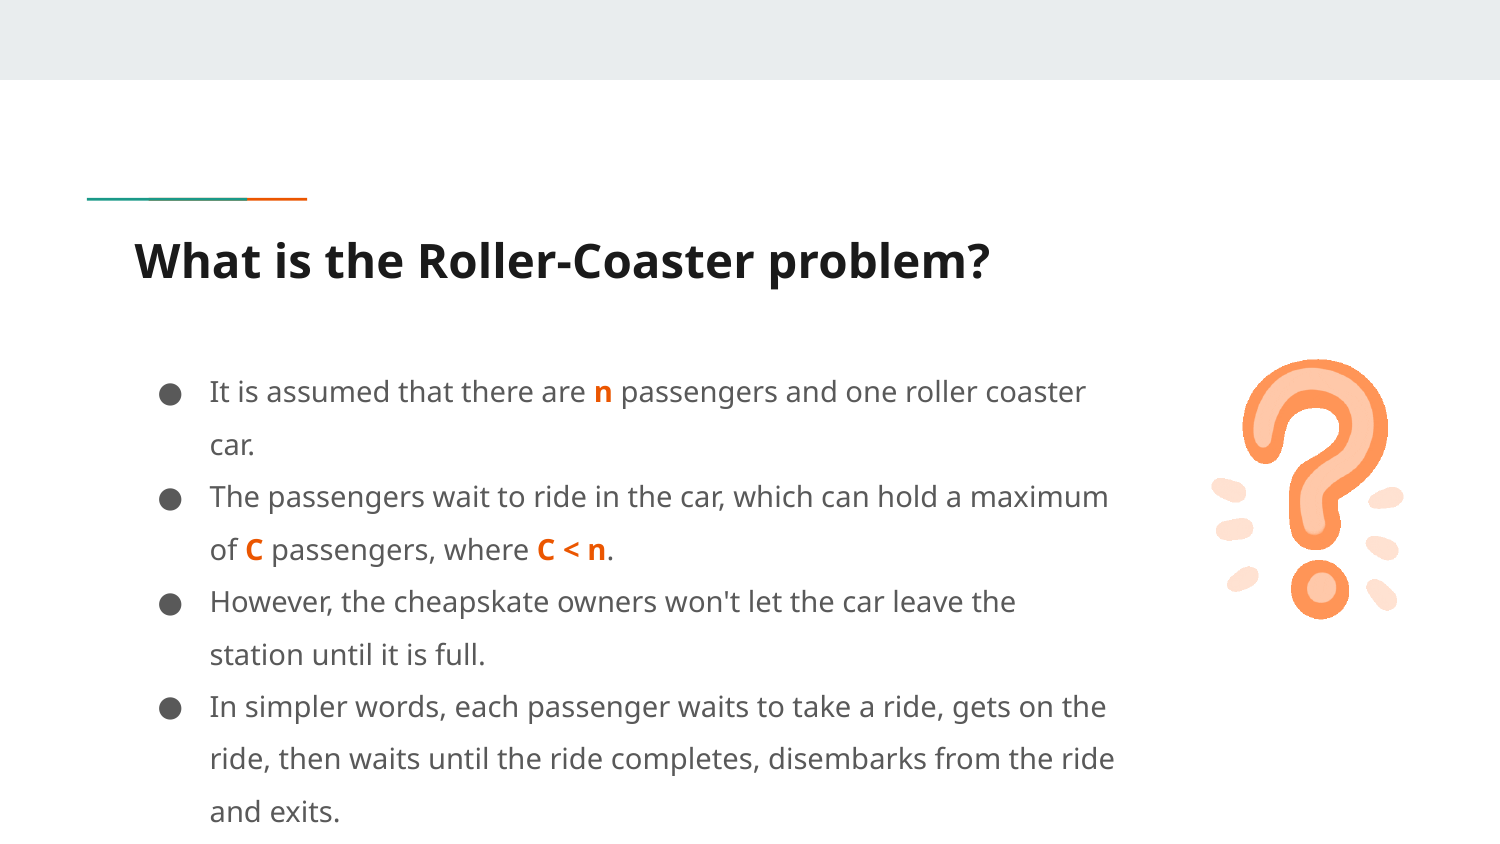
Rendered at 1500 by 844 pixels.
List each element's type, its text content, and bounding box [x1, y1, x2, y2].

picture [1189, 340, 1447, 637]
title What is the Roller-Coaster problem? [119, 216, 1134, 305]
list It is assumed that there are n passengers and one roller coaster car. The passengers wait to ride in the car, which can hold a maximum of C passengers, where C < n. However, the cheapskate owners won't let the car leave the station until it is full. In simpler words, each passenger waits to take a ride, gets on the ride, then waits until the ride completes, disembarks from the ride and exits. [119, 341, 1134, 765]
